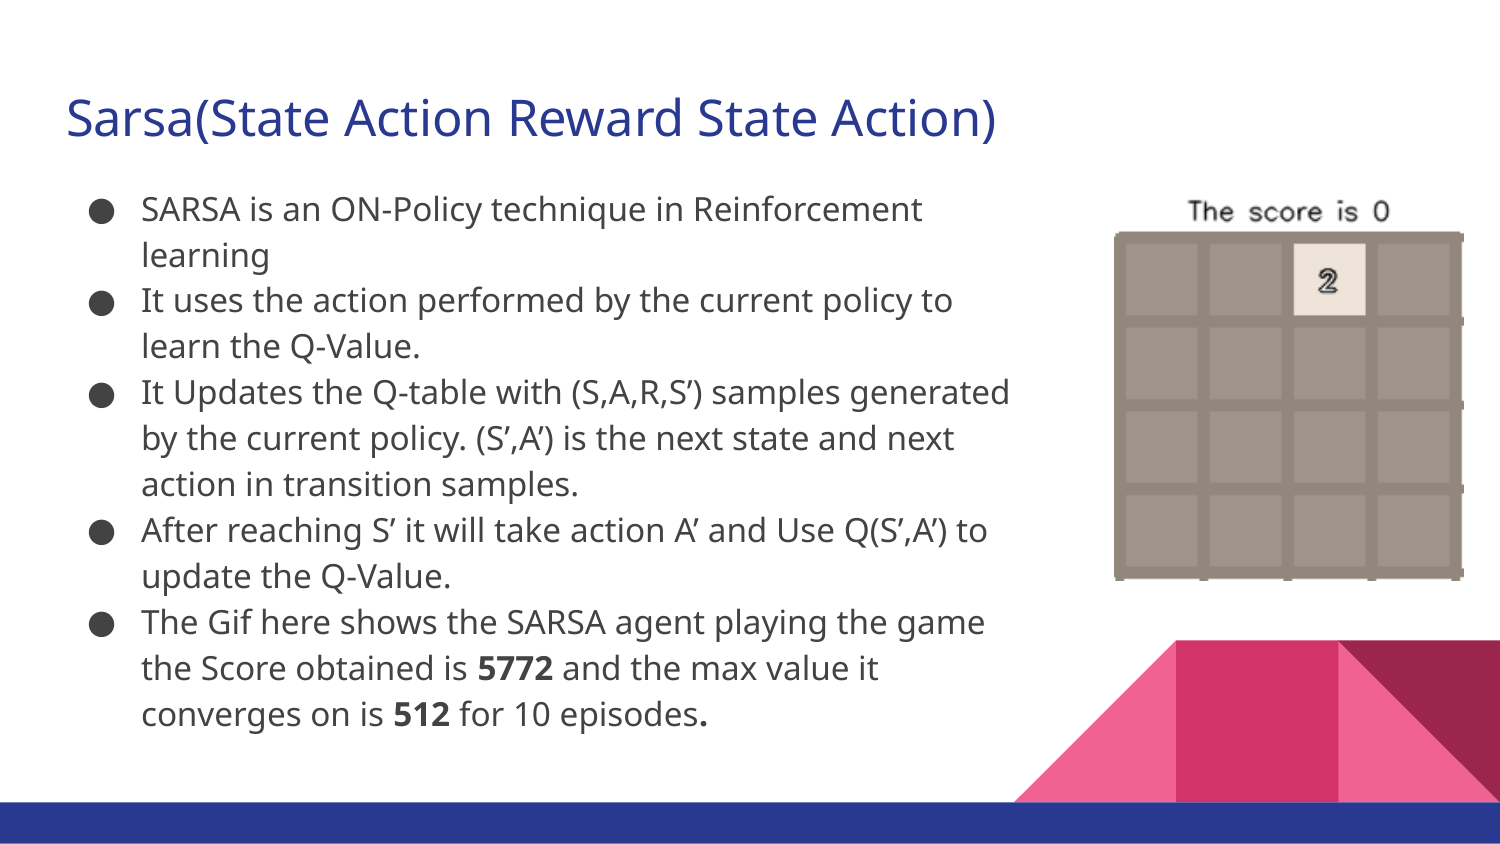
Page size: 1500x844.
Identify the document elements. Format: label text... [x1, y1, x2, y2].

list SARSA is an ON-Policy technique in Reinforcement learning It uses the action performed by the current policy to learn the Q-Value. It Updates the Q-table with (S,A,R,S’) samples generated by the current policy. (S’,A’) is the next state and next action in transition samples. After reaching S’ it will take action A’ and Use Q(S’,A’) to update the Q-Value. The Gif here shows the SARSA agent playing the game the Score obtained is 5772 and the max value it converges on is 512 for 10 episodes. [51, 166, 1035, 750]
picture [1114, 196, 1464, 581]
title Sarsa(State Action Reward State Action) [51, 67, 1449, 167]
